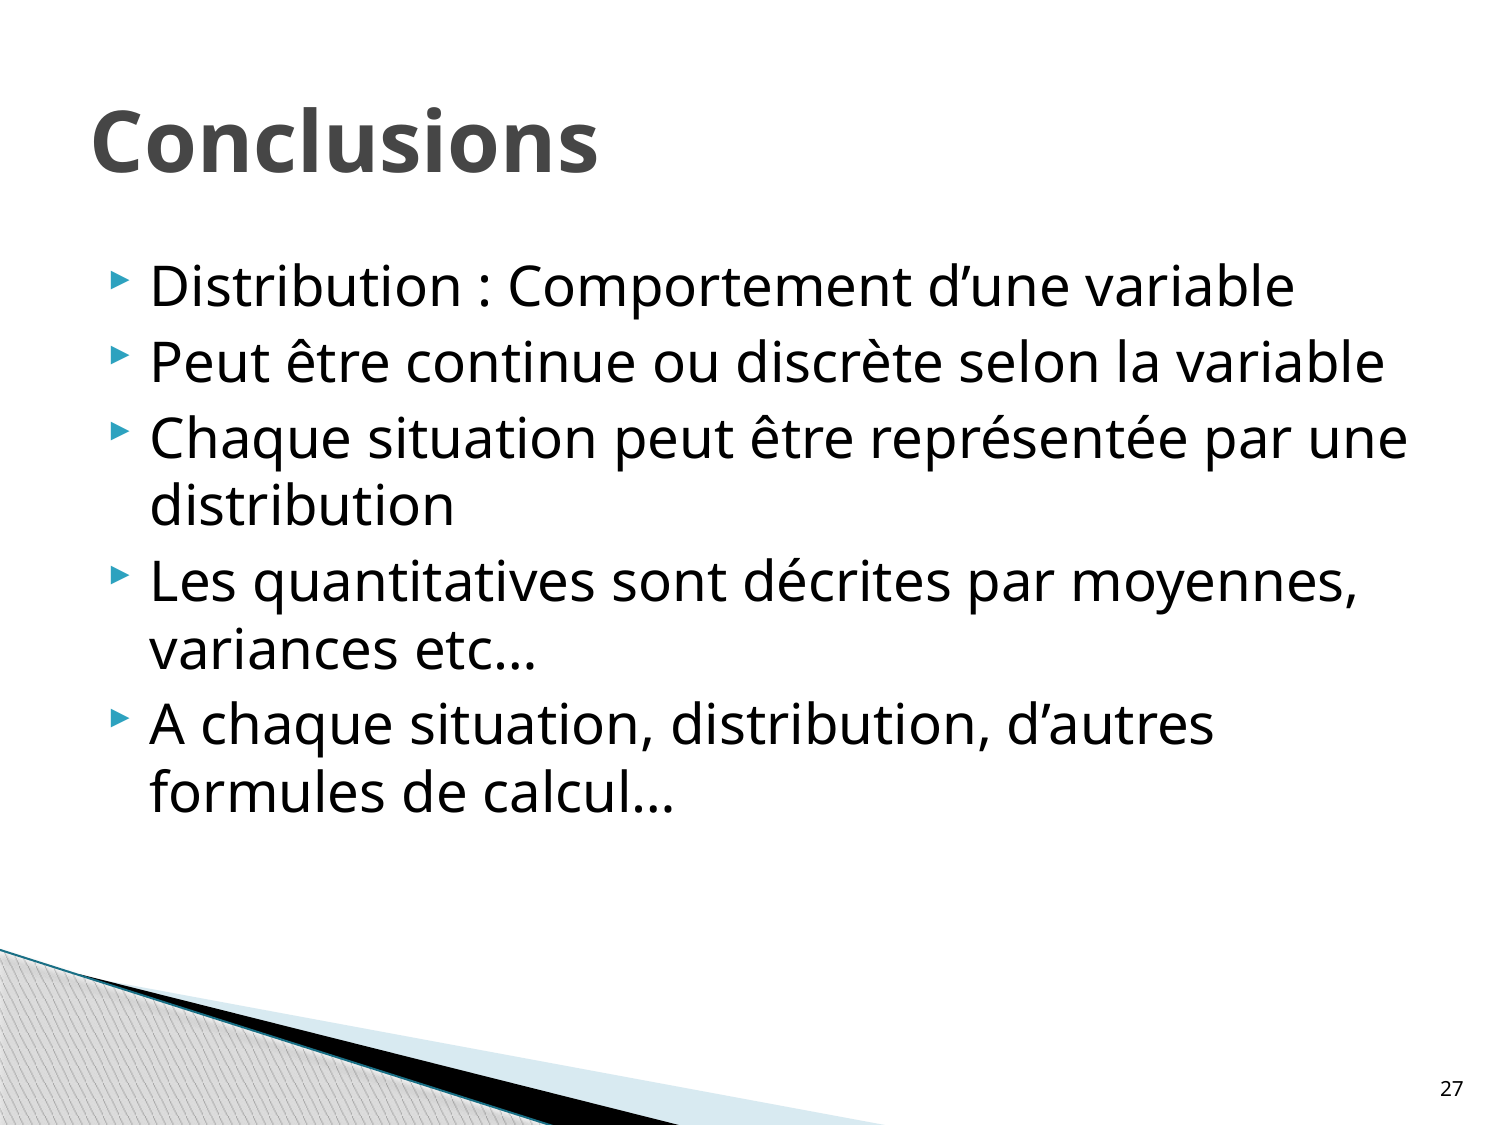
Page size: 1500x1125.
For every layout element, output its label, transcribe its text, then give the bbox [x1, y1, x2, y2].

slide_number 27 [1418, 1051, 1479, 1112]
list Distribution : Comportement d’une variable Peut être continue ou discrète selon la variable Chaque situation peut être représentée par une distribution Les quantitatives sont décrites par moyennes, variances etc… A chaque situation, distribution, d’autres formules de calcul… [75, 243, 1425, 986]
title Conclusions [75, 45, 1425, 233]
